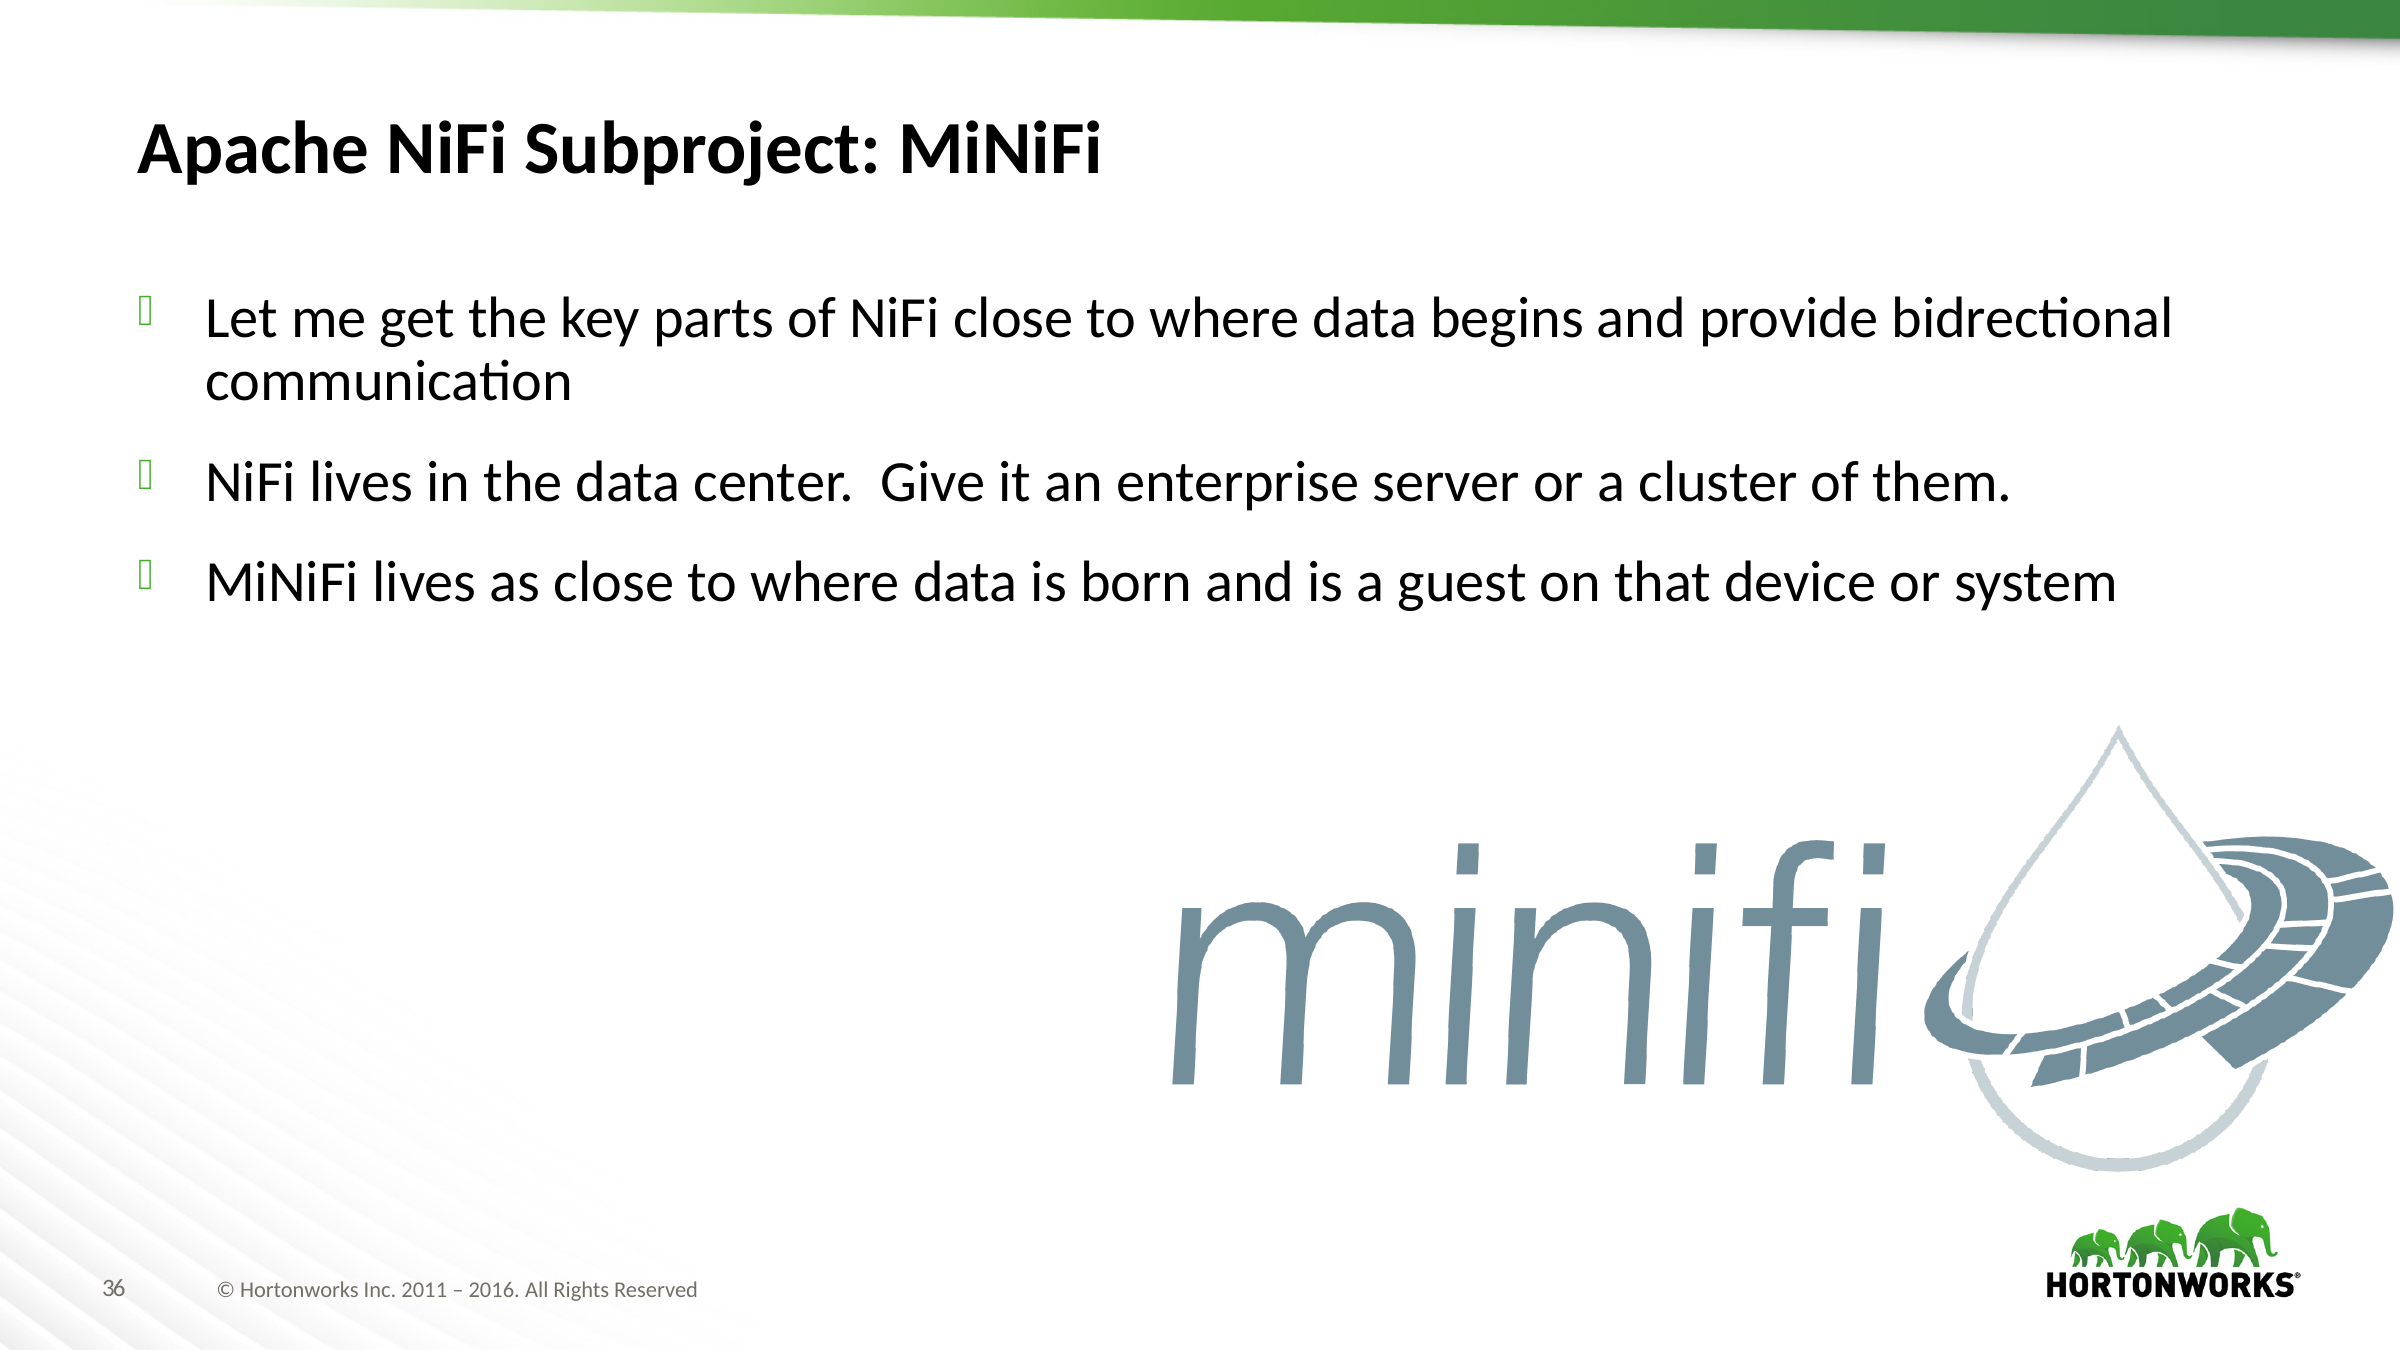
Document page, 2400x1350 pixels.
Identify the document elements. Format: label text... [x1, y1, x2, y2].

list Let me get the key parts of NiFi close to where data begins and provide bidrectional communication NiFi lives in the data center. Give it an enterprise server or a cluster of them. MiNiFi lives as close to where data is born and is a guest on that device or system [138, 287, 2298, 618]
picture [0, 0, 2400, 1350]
title Apache NiFi Subproject: MiNiFi [138, 111, 2298, 189]
